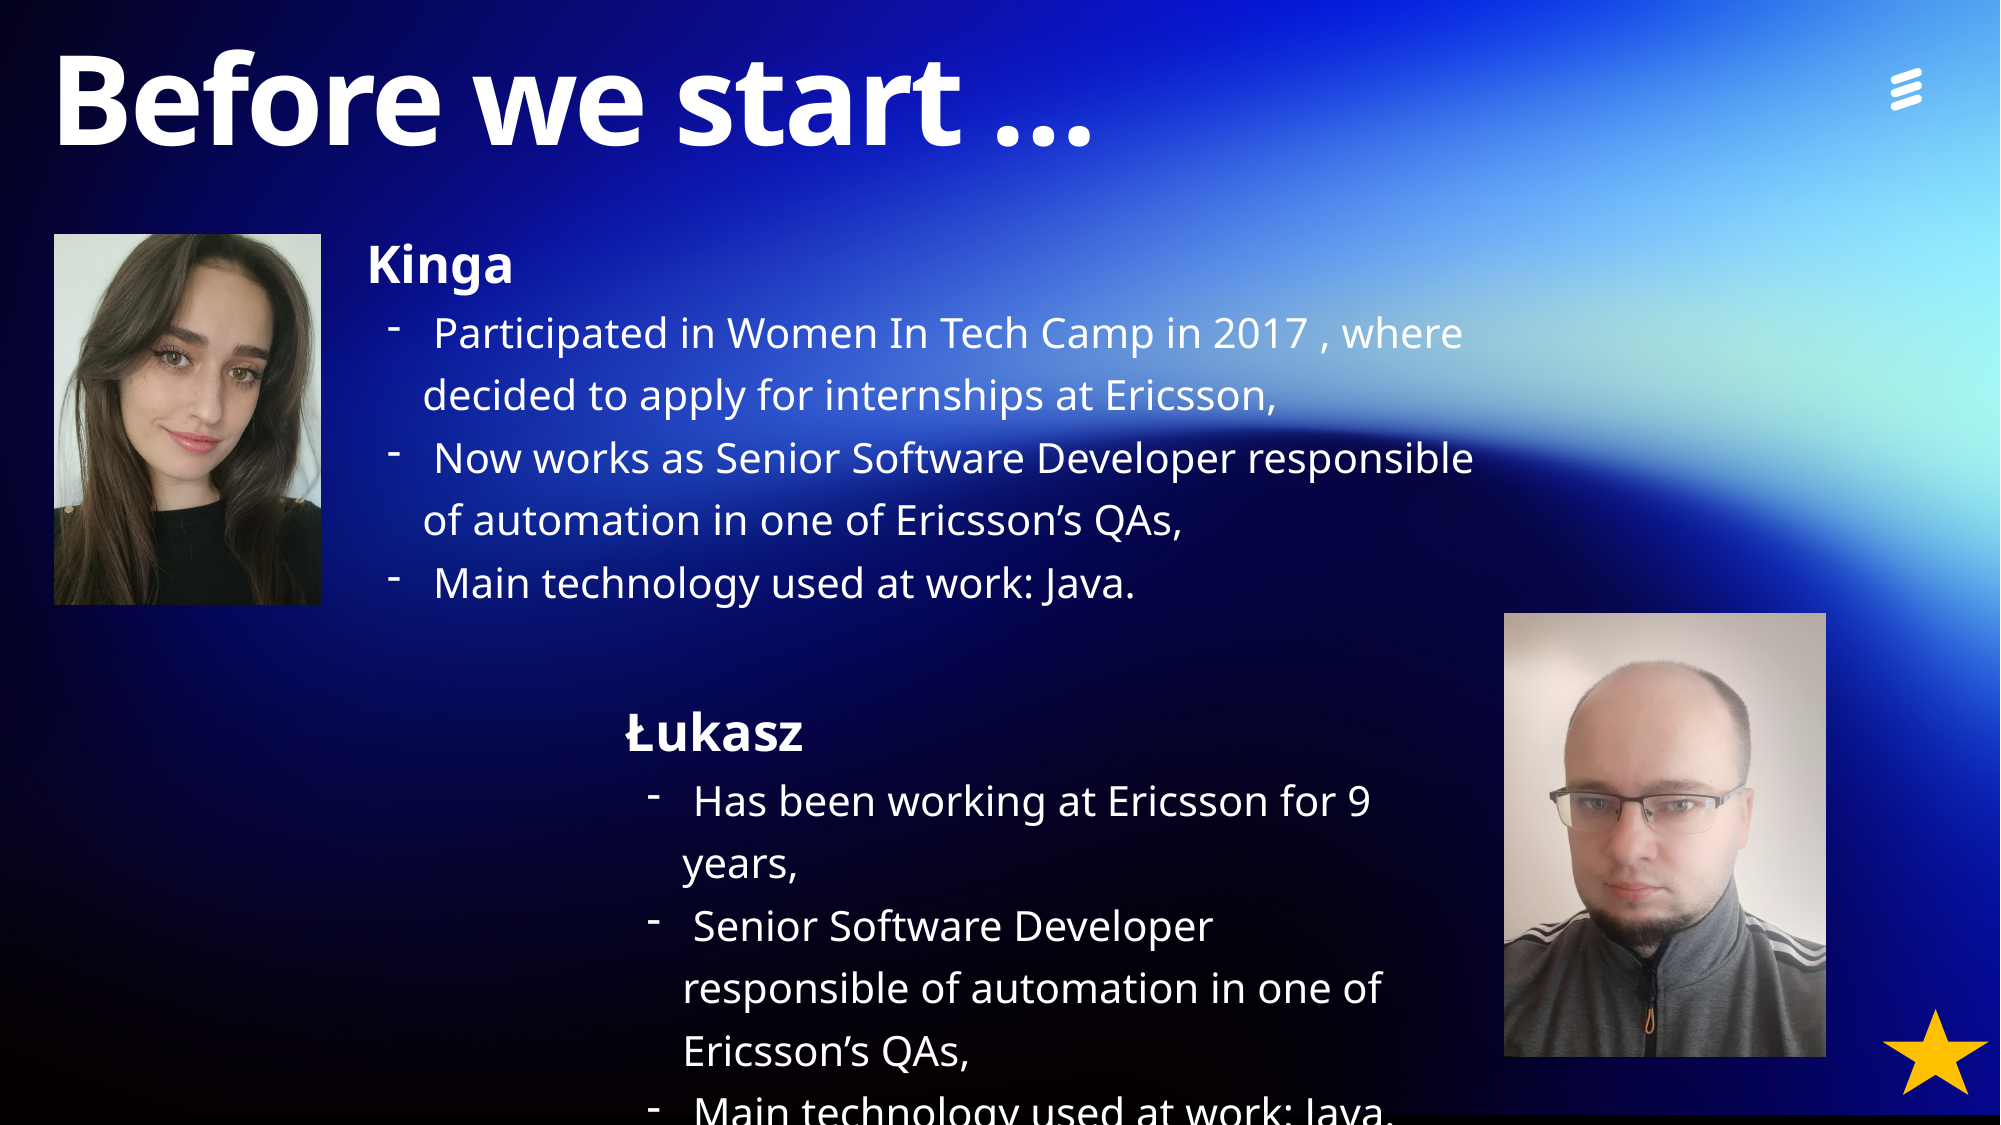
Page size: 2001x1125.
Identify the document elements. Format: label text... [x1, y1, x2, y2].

picture [0, 0, 2000, 1115]
text_box Łukasz Has been working at Ericsson for 9 years, Senior Software Developer responsible of automation in one of Ericsson’s QAs, Main technology used at work: Java. [610, 1115, 1465, 1125]
